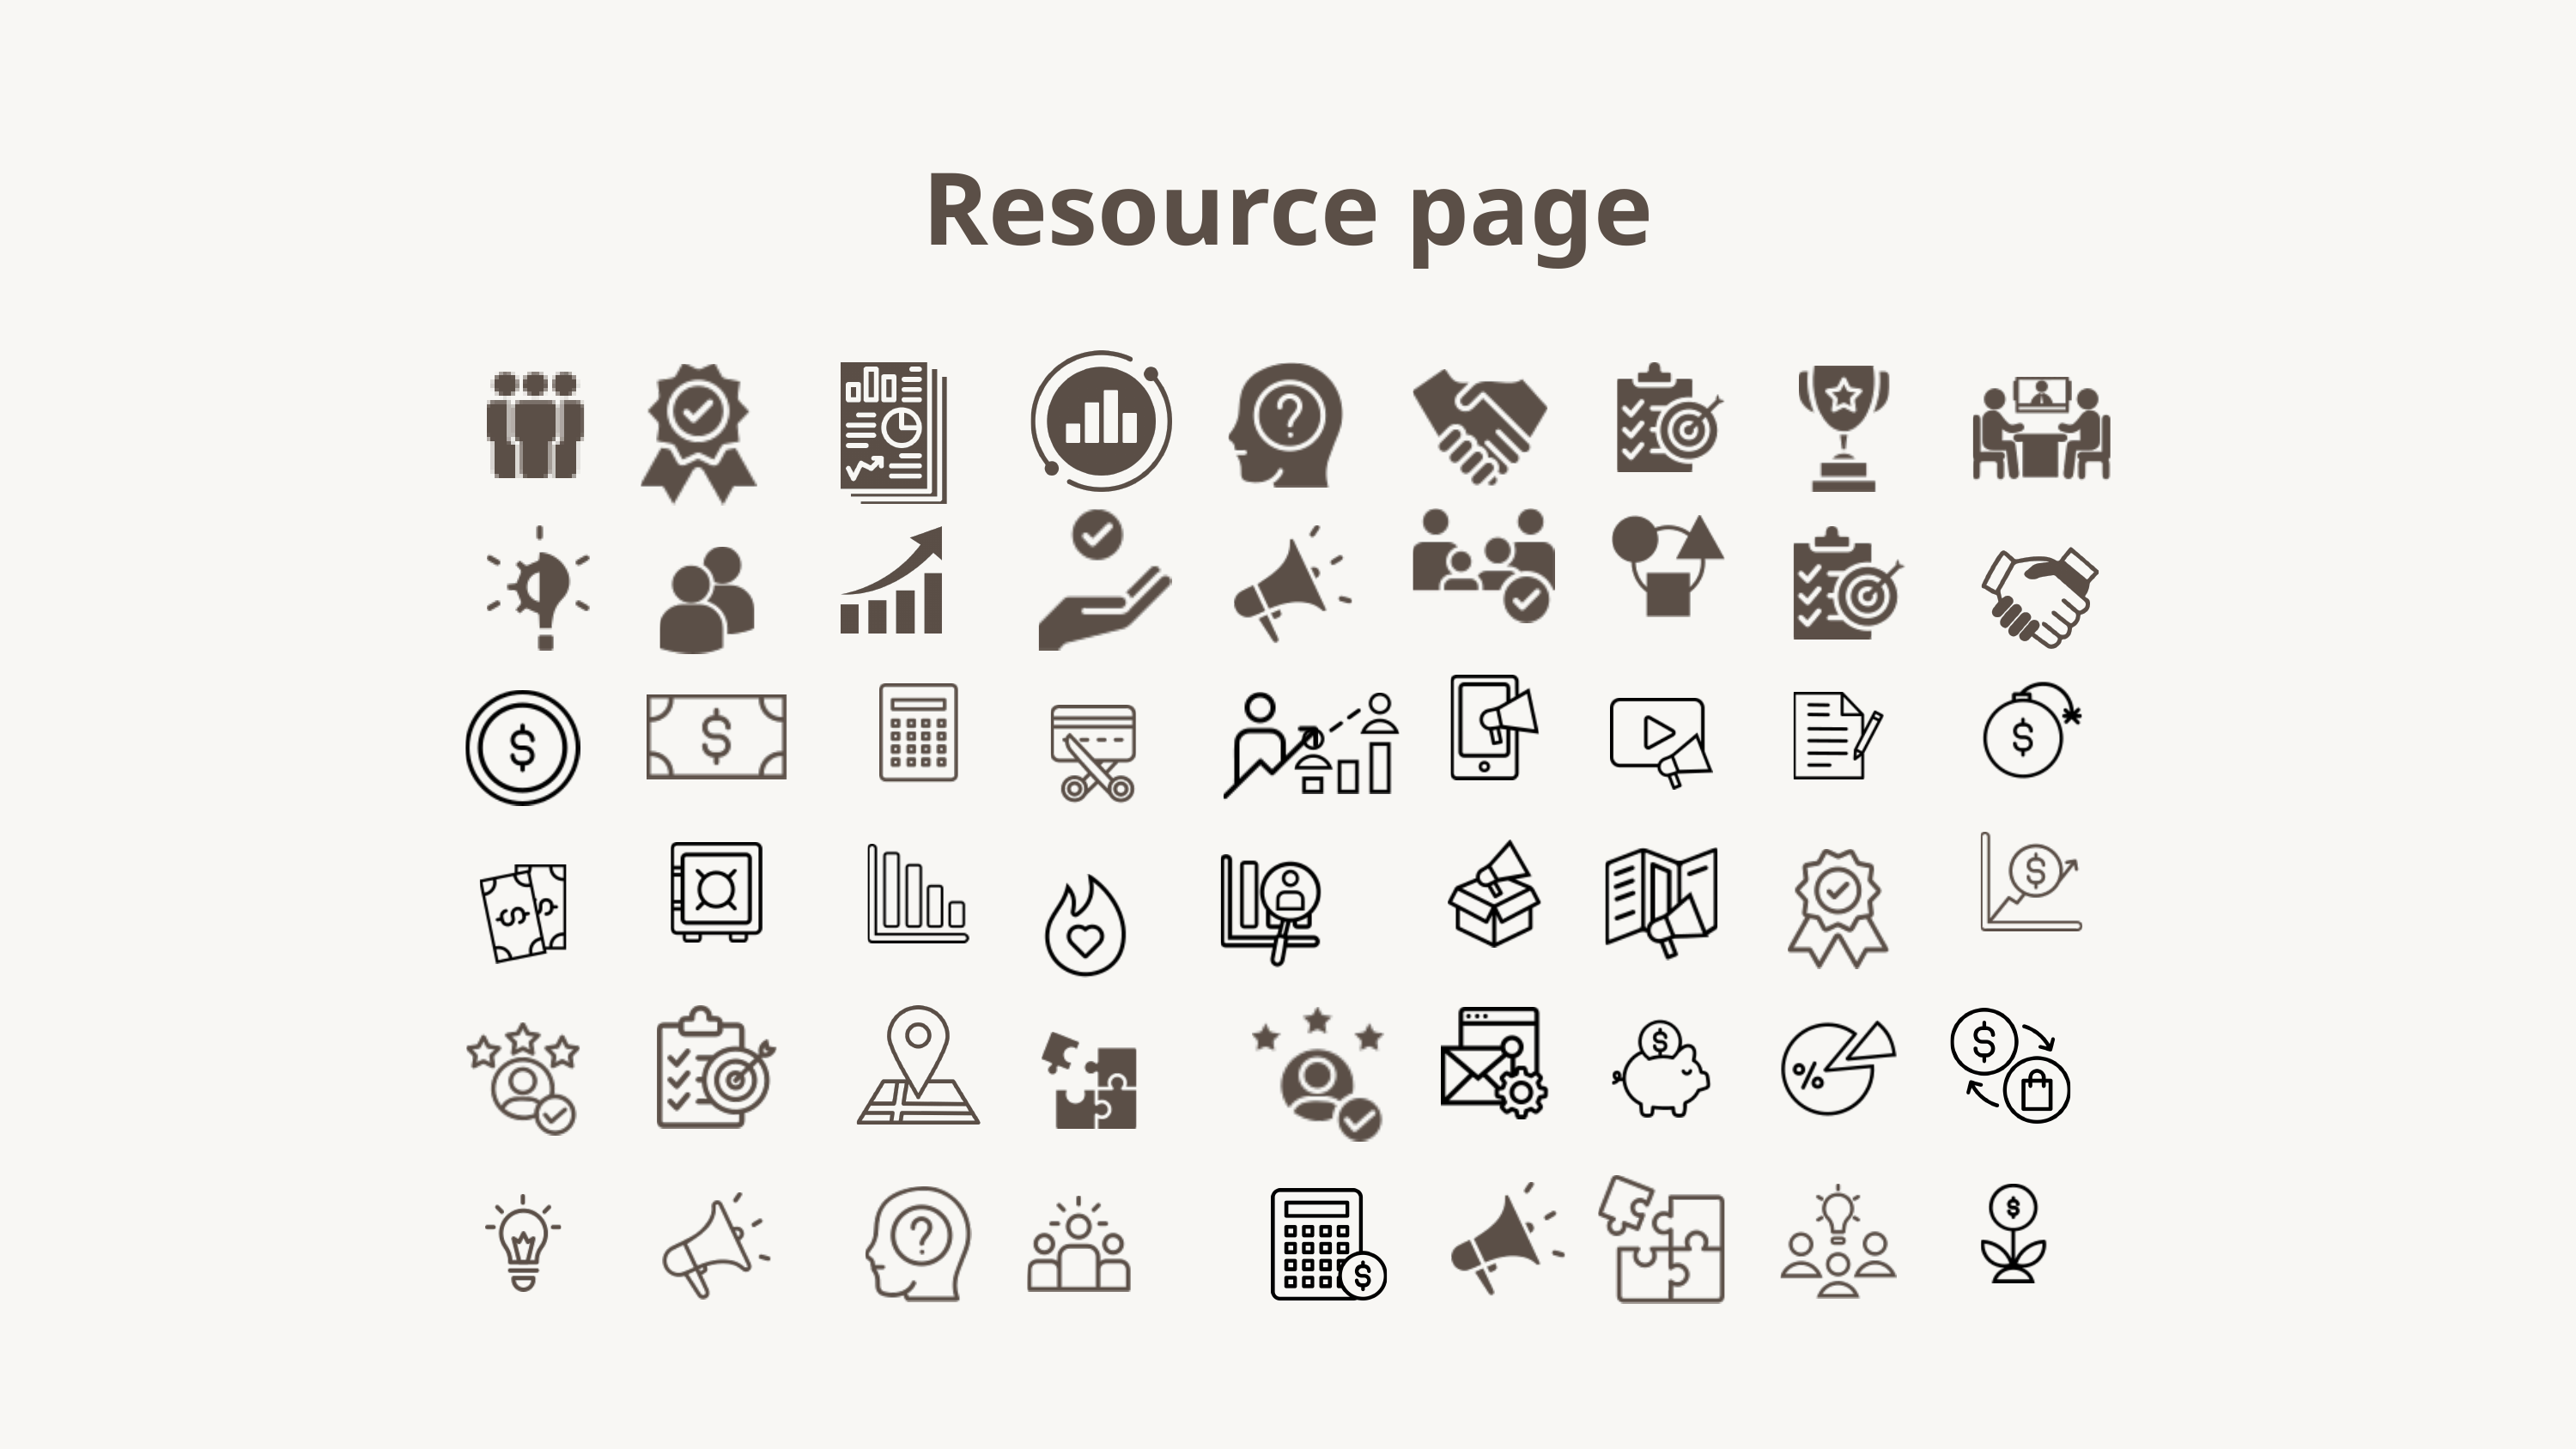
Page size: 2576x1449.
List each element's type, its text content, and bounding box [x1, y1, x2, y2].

text_box [1232, 525, 1352, 645]
text_box [1780, 1184, 1897, 1299]
text_box [487, 372, 585, 478]
text_box Resource page [764, 144, 1812, 265]
text_box [1027, 1196, 1131, 1292]
text_box [1450, 1182, 1565, 1297]
text_box [671, 842, 762, 943]
text_box [1788, 849, 1890, 969]
text_box [659, 547, 755, 655]
text_box [1780, 1020, 1897, 1119]
text_box [865, 1186, 972, 1302]
text_box [1294, 693, 1400, 794]
text_box [1950, 1008, 2071, 1125]
text_box [1612, 1018, 1711, 1118]
text_box [1220, 854, 1321, 967]
text_box [1042, 1032, 1137, 1129]
text_box [1981, 547, 2099, 649]
text_box [466, 1022, 580, 1137]
text_box [1972, 377, 2111, 481]
text_box [479, 864, 567, 964]
text_box [1610, 698, 1713, 790]
text_box [879, 683, 958, 783]
text_box [867, 844, 970, 943]
text_box [657, 1005, 777, 1129]
text_box [1030, 350, 1172, 492]
text_box [487, 525, 590, 651]
text_box [1413, 508, 1555, 623]
text_box [485, 1194, 562, 1292]
text_box [856, 1005, 981, 1125]
text_box [641, 364, 757, 506]
text_box [1981, 681, 2082, 780]
text_box [1612, 515, 1725, 617]
text_box [661, 1192, 772, 1300]
text_box [1598, 1175, 1725, 1304]
text_box [1980, 832, 2083, 932]
text_box [465, 690, 580, 806]
text_box [1413, 369, 1548, 488]
text_box [1252, 1007, 1385, 1142]
text_box [1793, 526, 1905, 640]
text_box [1605, 847, 1718, 961]
text_box [1617, 362, 1725, 472]
text_box [1223, 692, 1319, 801]
text_box [1441, 1007, 1549, 1119]
text_box [1228, 362, 1344, 488]
text_box [1799, 366, 1890, 492]
text_box [1042, 874, 1127, 978]
text_box [1793, 692, 1884, 779]
text_box [1271, 1188, 1388, 1300]
text_box [1980, 1184, 2048, 1283]
text_box [1038, 509, 1172, 651]
text_box [1450, 675, 1540, 780]
text_box [1448, 840, 1542, 948]
text_box [647, 694, 787, 779]
text_box [841, 362, 947, 504]
text_box [841, 526, 942, 634]
text_box [1050, 705, 1137, 804]
